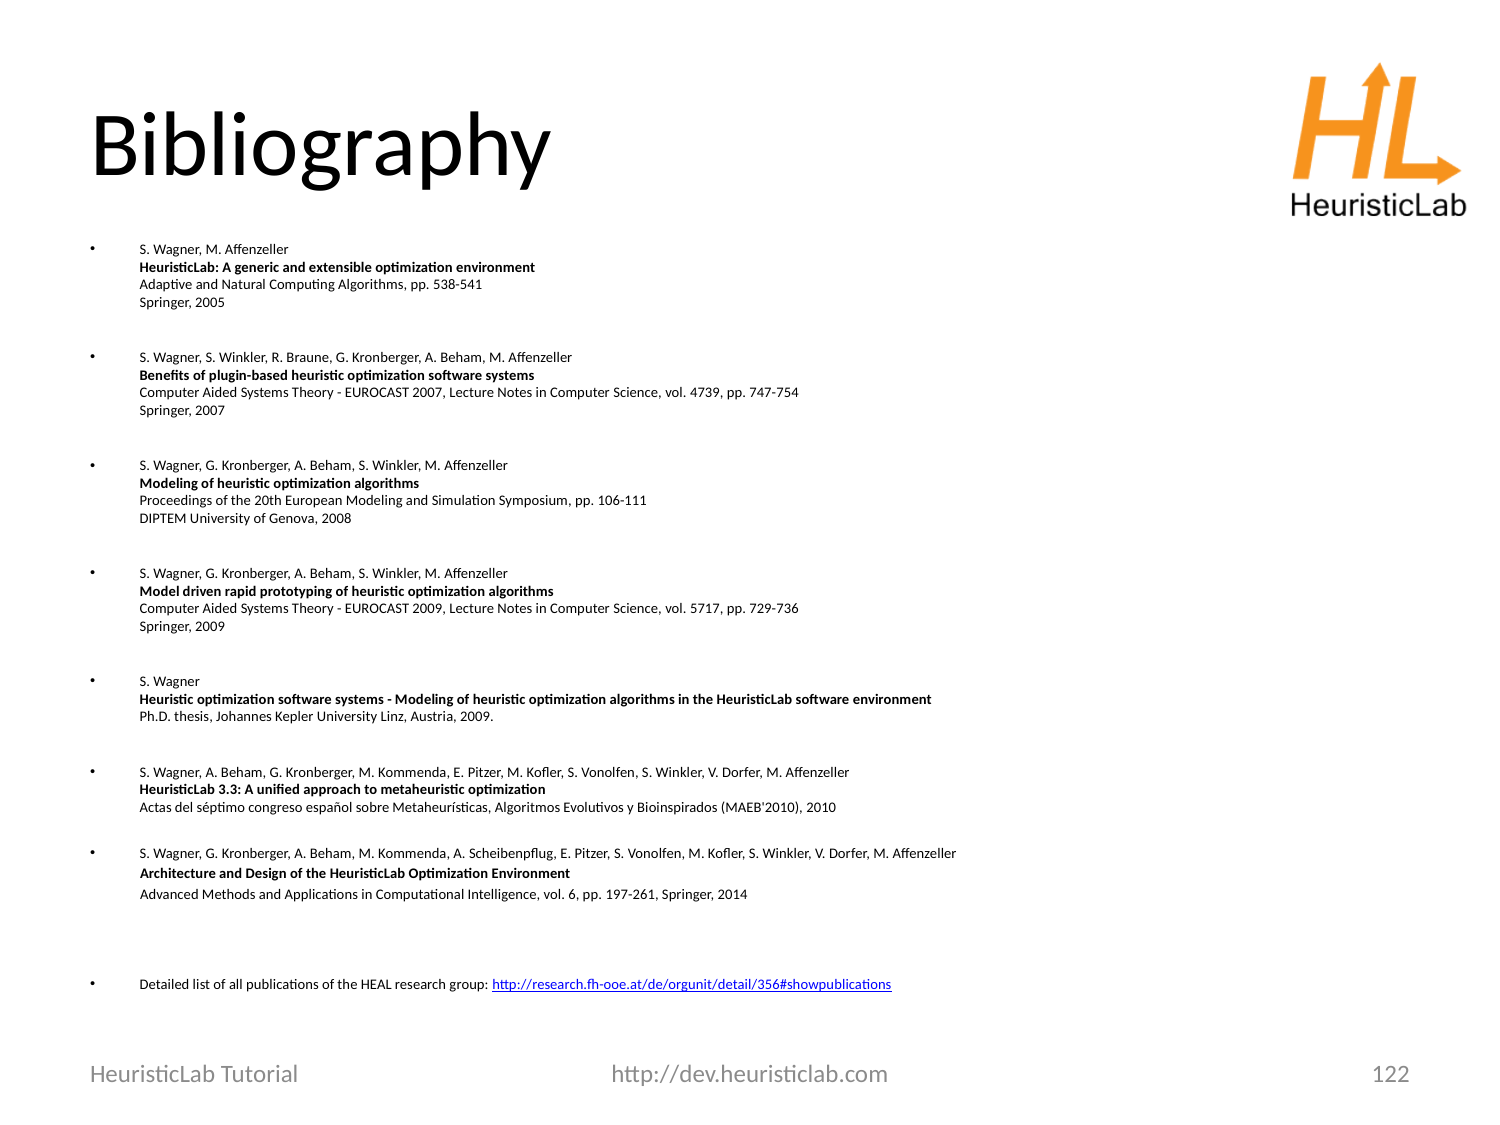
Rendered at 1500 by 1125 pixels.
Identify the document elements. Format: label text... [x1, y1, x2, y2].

footer http://dev.heuristiclab.com [512, 1042, 988, 1103]
picture [1281, 27, 1474, 244]
title Bibliography [75, 45, 1282, 232]
slide_number 122 [1074, 1042, 1425, 1103]
list S. Wagner, M. Affenzeller HeuristicLab: A generic and extensible optimization environment Adaptive and Natural Computing Algorithms, pp. 538-541 Springer, 2005 S. Wagner, S. Winkler, R. Braune, G. Kronberger, A. Beham, M. Affenzeller Benefits of plugin-based heuristic optimization software systems Computer Aided Systems Theory - EUROCAST 2007, Lecture Notes in Computer Science, vol. 4739, pp. 747-754 Springer, 2007 S. Wagner, G. Kronberger, A. Beham, S. Winkler, M. Affenzeller Modeling of heuristic optimization algorithms Proceedings of the 20th European Modeling and Simulation Symposium, pp. 106-111 DIPTEM University of Genova, 2008 S. Wagner, G. Kronberger, A. Beham, S. Winkler, M. Affenzeller Model driven rapid prototyping of heuristic optimization algorithms Computer Aided Systems Theory - EUROCAST 2009, Lecture Notes in Computer Science, vol. 5717, pp. 729-736 Springer, 2009 S. Wagner Heuristic optimization software systems - Modeling of heuristic optimization algorithms in the HeuristicLab software environment Ph.D. thesis, Johannes Kepler University Linz, Austria, 2009. S. Wagner, A. Beham, G. Kronberger, M. Kommenda, E. Pitzer, M. Kofler, S. Vonolfen, S. Winkler, V. Dorfer, M. Affenzeller HeuristicLab 3.3: A unified approach to metaheuristic optimization Actas del séptimo congreso español sobre Metaheurísticas, Algoritmos Evolutivos y Bioinspirados (MAEB'2010), 2010 S. Wagner, G. Kronberger, A. Beham, M. Kommenda, A. Scheibenpflug, E. Pitzer, S. Vonolfen, M. Kofler, S. Winkler, V. Dorfer, M. Affenzeller Architecture and Design of the HeuristicLab Optimization Environment Advanced Methods and Applications in Computational Intelligence, vol. 6, pp. 197-261, Springer, 2014 Detailed list of all publications of the HEAL research group: http://research.fh-ooe.at/de/orgunit/detail/356#showpublications [75, 232, 1425, 1005]
slide_number HeuristicLab Tutorial [75, 1042, 425, 1103]
